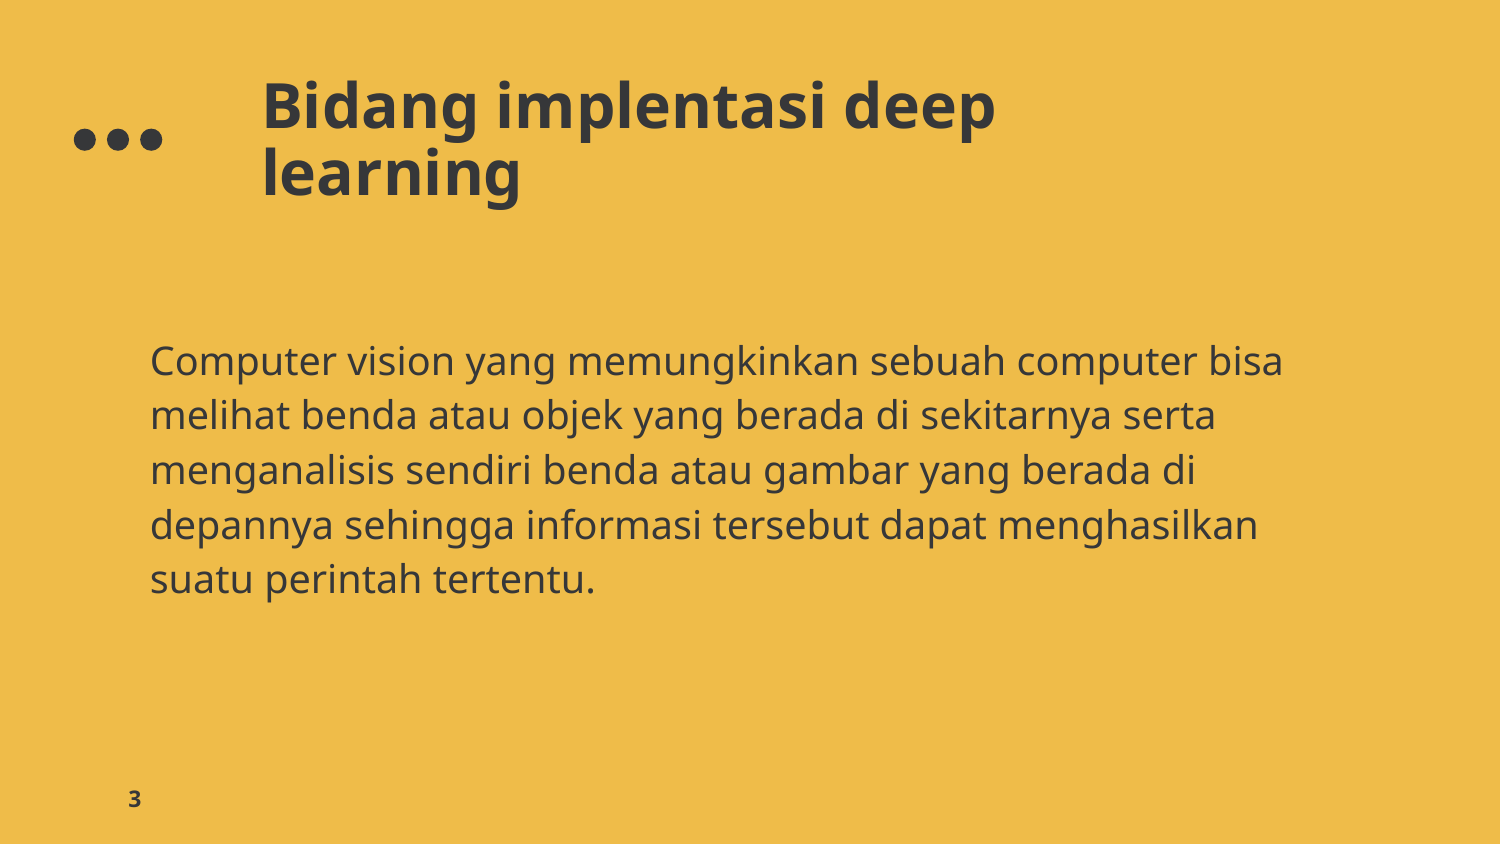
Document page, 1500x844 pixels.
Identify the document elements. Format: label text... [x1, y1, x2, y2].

slide_number 3 [51, 785, 142, 816]
list Computer vision yang memungkinkan sebuah computer bisa melihat benda atau objek yang berada di sekitarnya serta menganalisis sendiri benda atau gambar yang berada di depannya sehingga informasi tersebut dapat menghasilkan suatu perintah tertentu. [149, 277, 1351, 691]
title Bidang implentasi deep learning [260, 92, 1257, 266]
